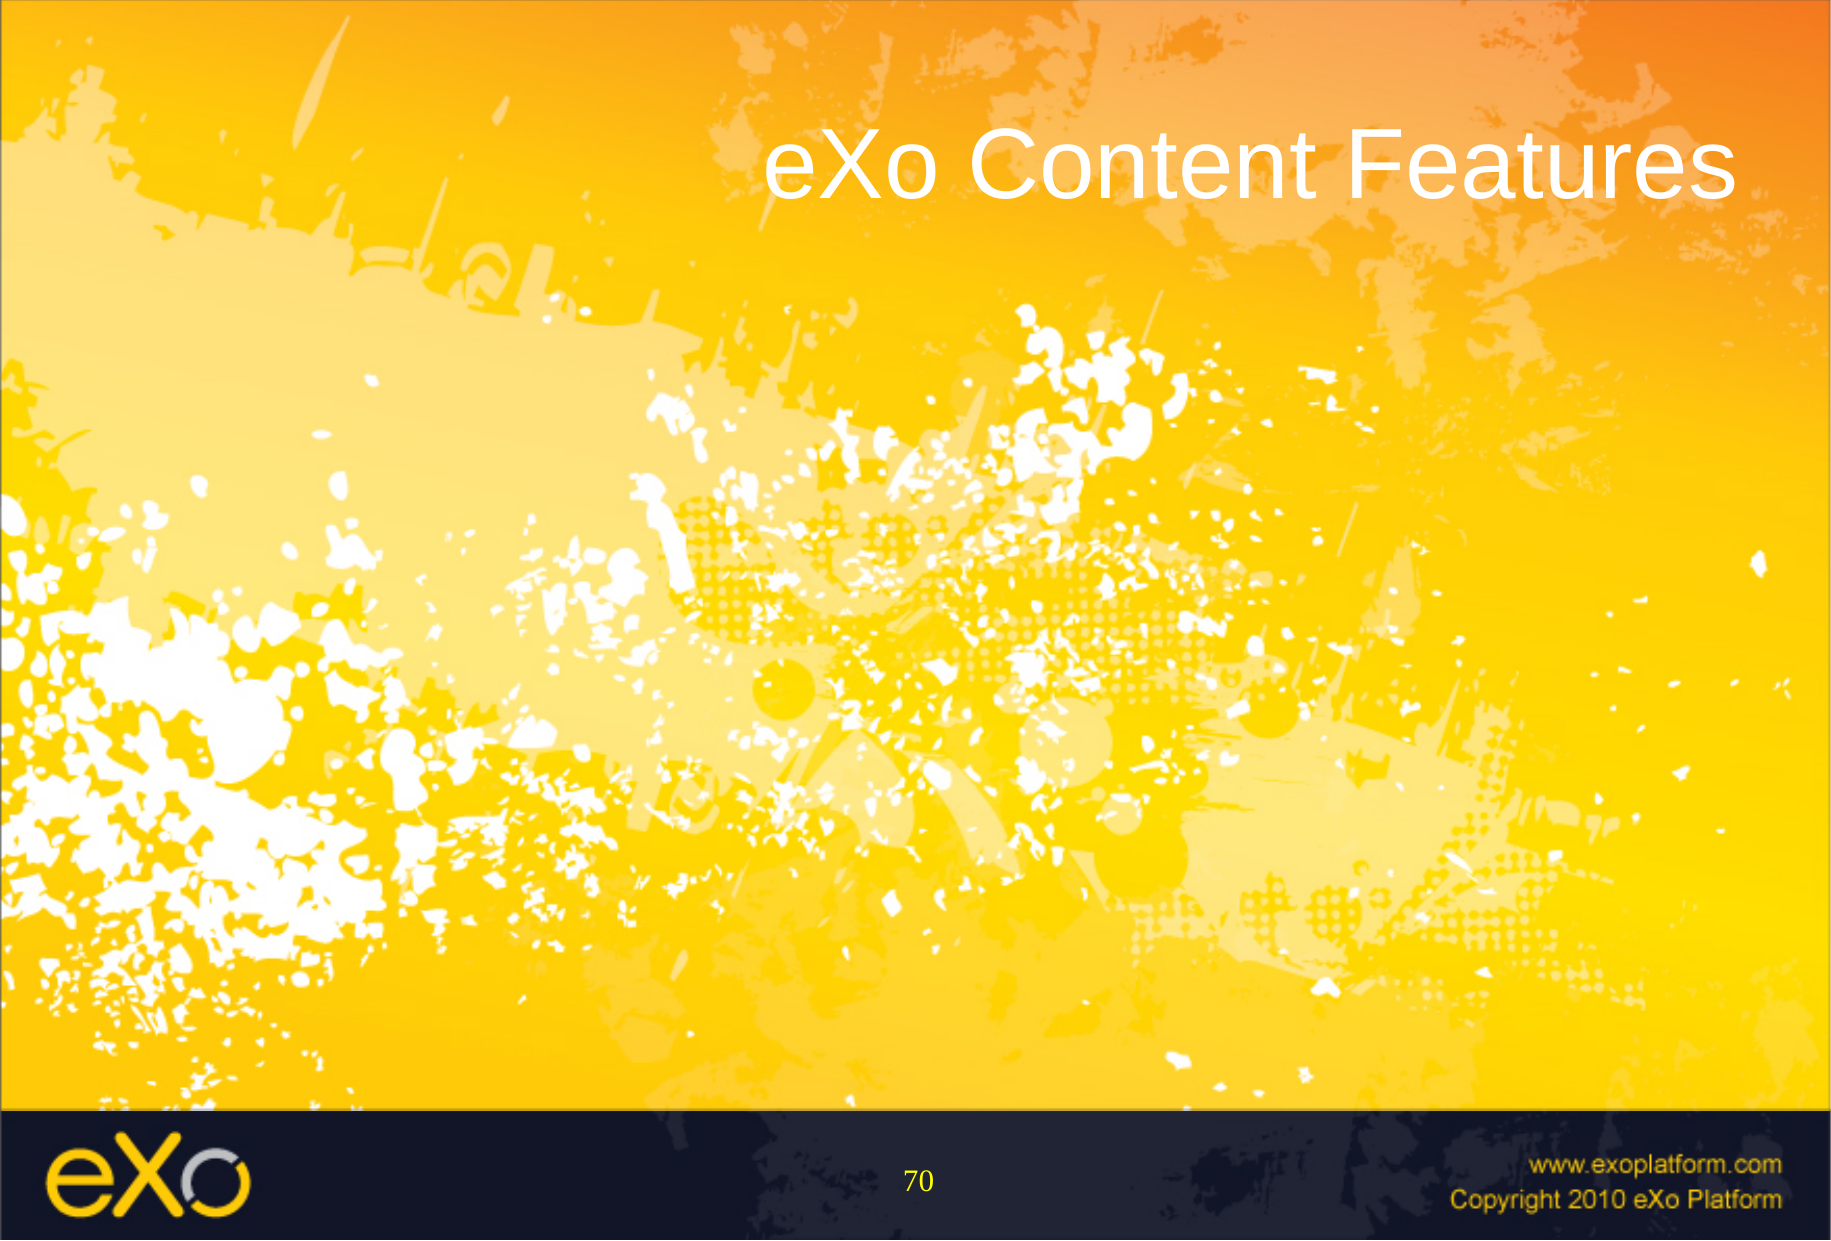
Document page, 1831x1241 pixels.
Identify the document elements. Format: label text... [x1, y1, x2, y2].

text_box eXo Content Features [91, 41, 1739, 287]
picture [0, 0, 1831, 1240]
